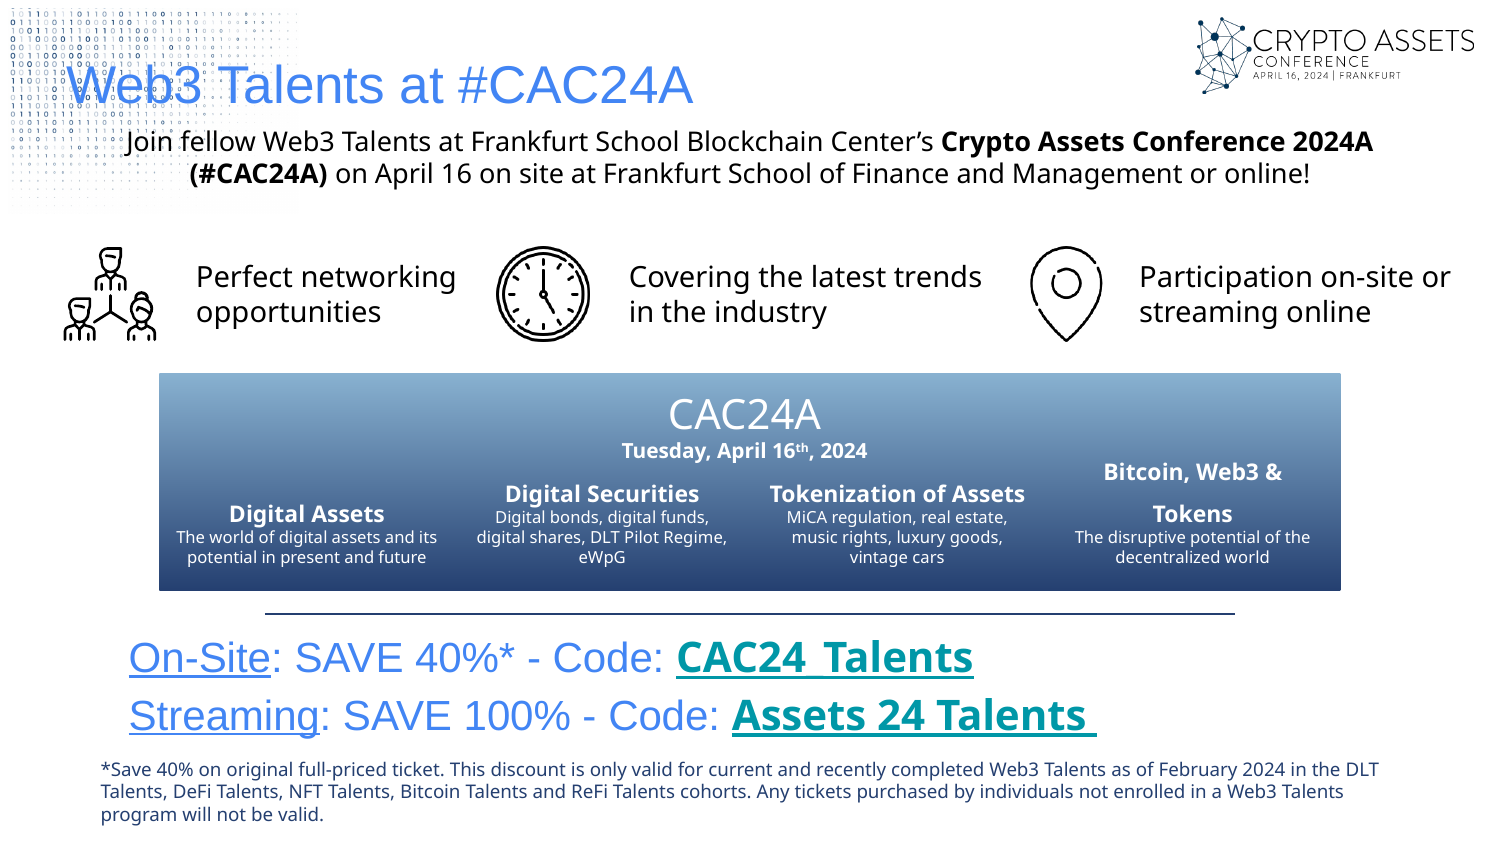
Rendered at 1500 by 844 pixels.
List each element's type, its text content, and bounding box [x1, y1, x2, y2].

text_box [496, 243, 999, 345]
text_box Digital Assets The world of digital assets and its potential in present and future [159, 483, 454, 579]
text_box Perfect networking opportunities [180, 243, 495, 344]
text_box Bitcoin, Web3 & Tokens The disruptive potential of the decentralized world [1045, 483, 1341, 579]
text_box [159, 373, 1341, 483]
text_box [63, 246, 157, 342]
picture [1195, 17, 1474, 94]
text_box Tokenization of Assets MiCA regulation, real estate, music rights, luxury goods, vintage cars [749, 483, 1045, 579]
picture [1019, 246, 1113, 342]
text_box Digital Securities Digital bonds, digital funds, digital shares, DLT Pilot Regime, eWpG [454, 483, 749, 579]
title Web3 Talents at #CAC24A [304, 35, 1190, 91]
text_box [159, 579, 1341, 591]
text_box Participation on-site or streaming online [1124, 243, 1500, 344]
text_box Join fellow Web3 Talents at Frankfurt School Blockchain Center’s Crypto Assets Conference 2024A (#CAC24A) on April 16 on site at Frankfurt School of Finance and Management or online! [304, 91, 1449, 214]
text_box *Save 40% on original full-priced ticket. This discount is only valid for current and recently completed Web3 Talents as of February 2024 in the DLT Talents, DeFi Talents, NFT Talents, Bitcoin Talents and ReFi Talents cohorts. Any tickets purchased by individuals not enrolled in a Web3 Talents program will not be valid. [50, 724, 1449, 844]
title On-Site: SAVE 40%* - Code: CAC24_Talents Streaming: SAVE 100% - Code: Assets 24 Talents [113, 615, 1396, 724]
text_box CAC24A Tuesday, April 16th, 2024 [180, 373, 1309, 479]
picture [8, 8, 300, 214]
